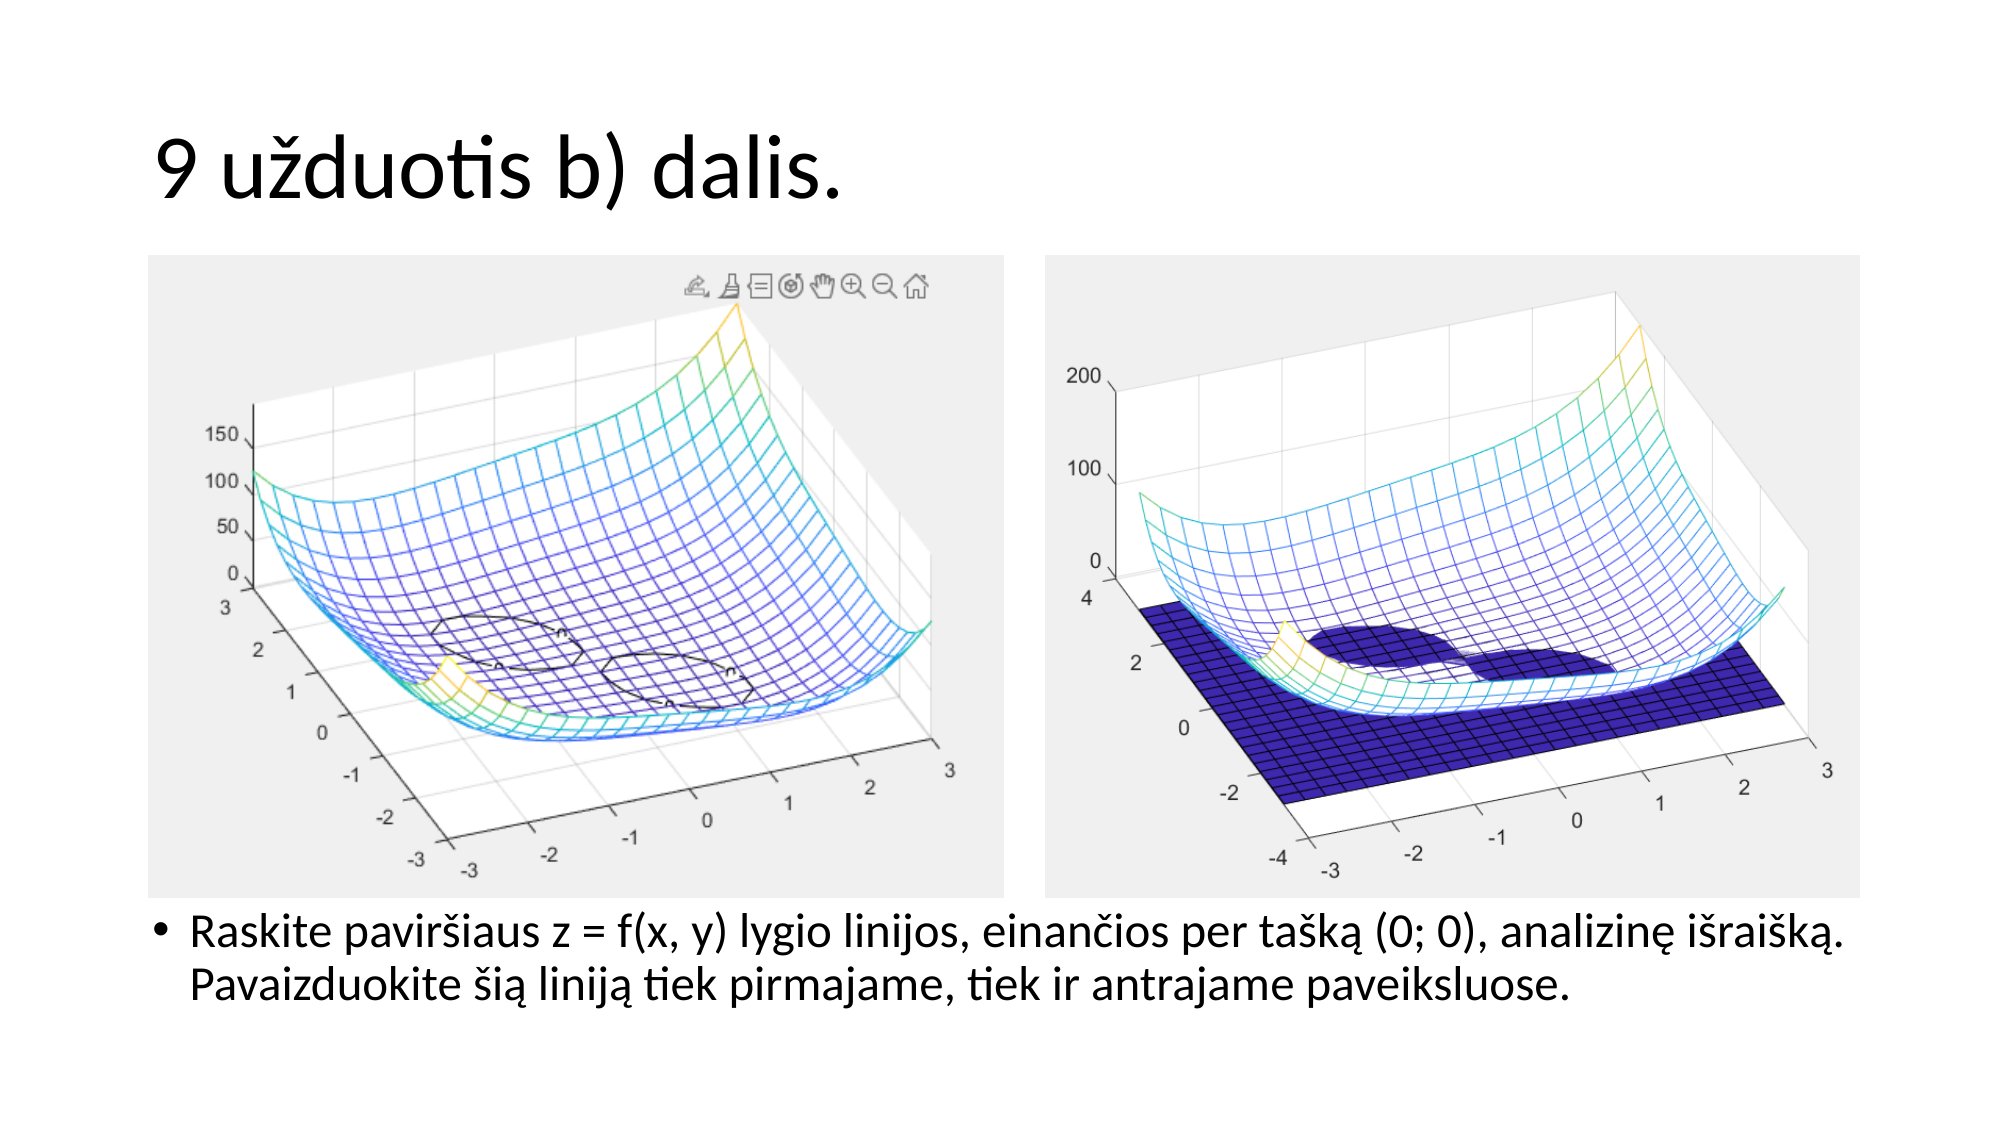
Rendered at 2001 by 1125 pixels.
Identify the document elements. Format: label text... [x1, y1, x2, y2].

title 9 užduotis b) dalis. [137, 59, 1863, 278]
list Raskite paviršiaus z = f(x, y) lygio linijos, einančios per tašką (0; 0), analizinę išraišką. Pavaizduokite šią liniją tiek pirmajame, tiek ir antrajame paveiksluose. [137, 897, 1863, 1048]
picture [1045, 255, 1860, 898]
picture [148, 255, 1004, 898]
